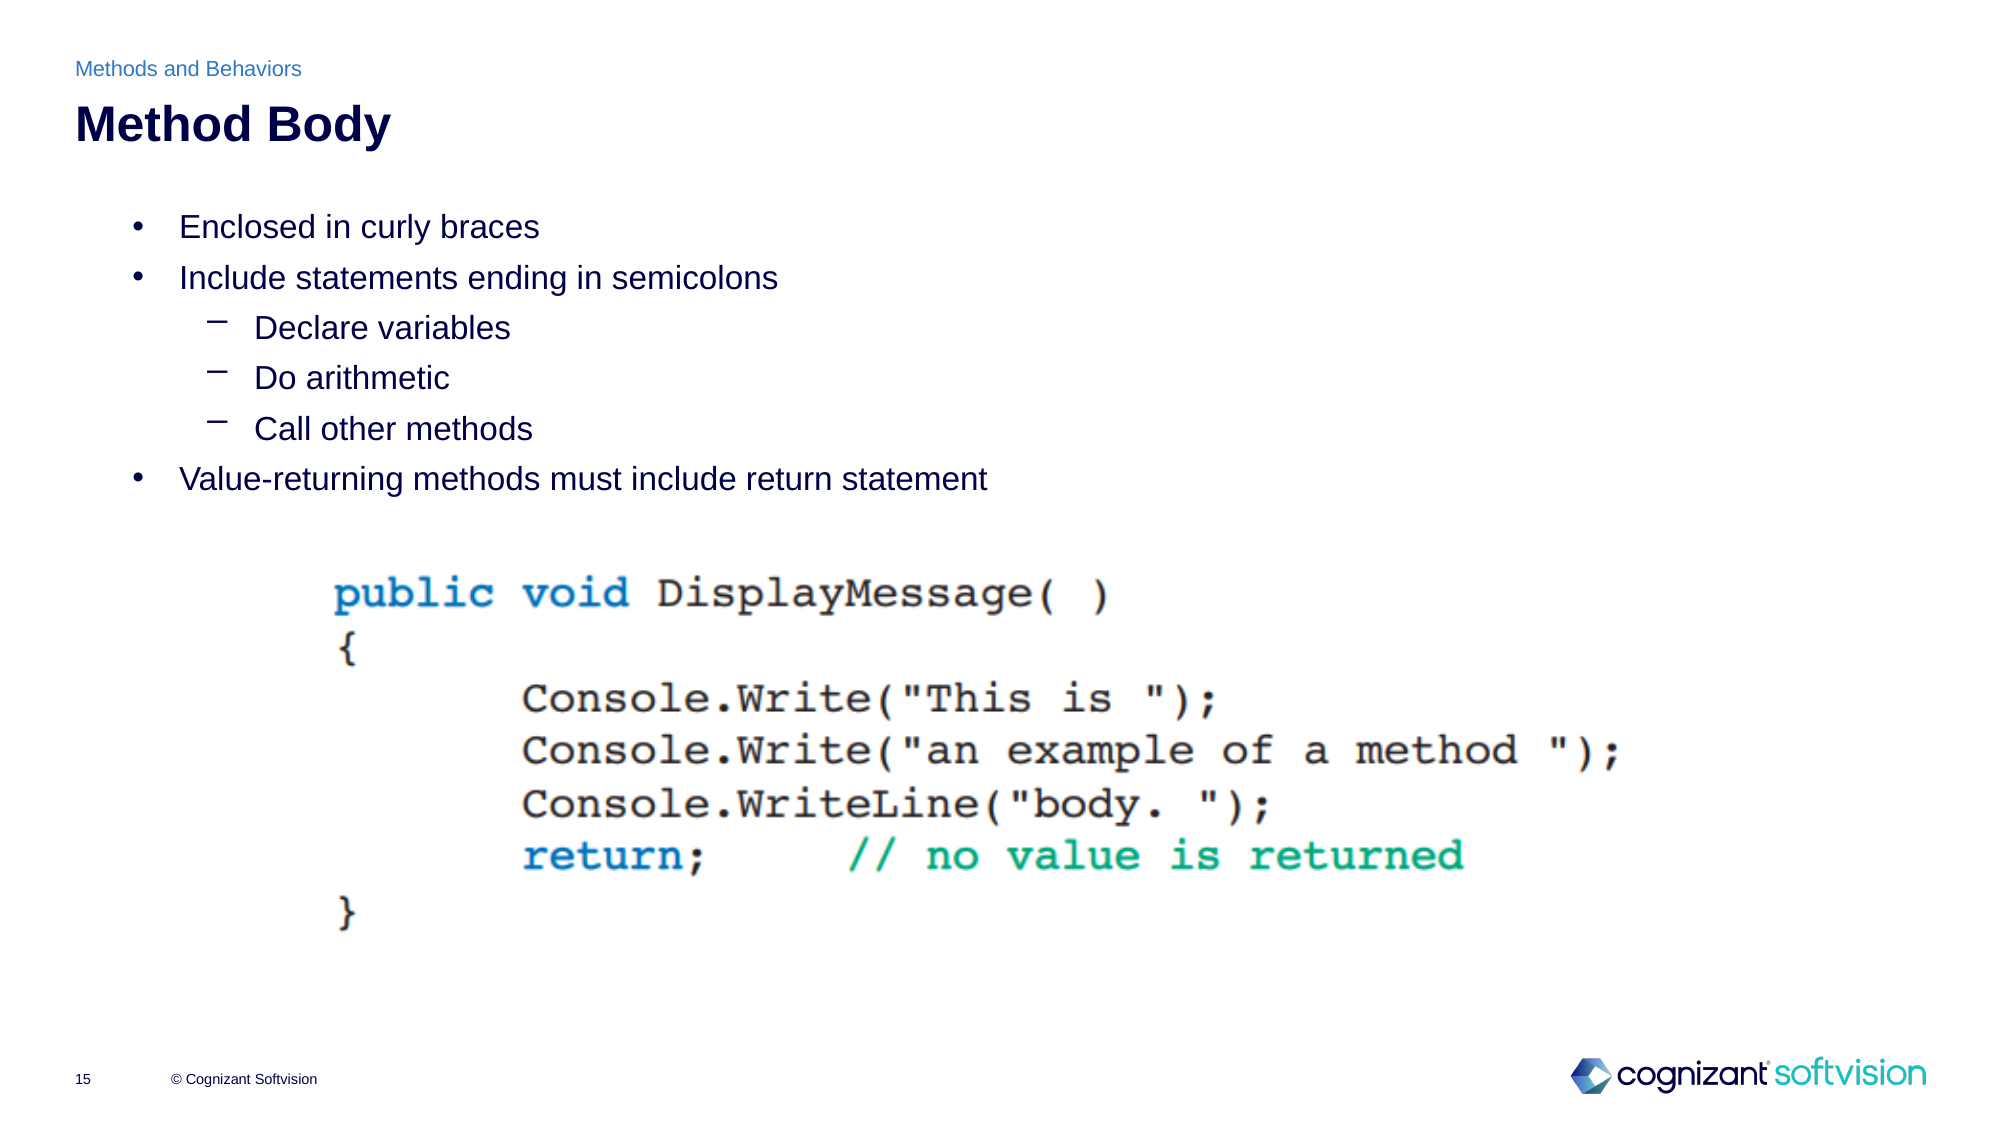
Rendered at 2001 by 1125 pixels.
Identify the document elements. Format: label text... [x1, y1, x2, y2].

title Method Body [75, 93, 1848, 142]
slide_number 15 [75, 1056, 133, 1088]
picture [290, 549, 1633, 945]
footer © Cognizant Softvision [171, 1056, 368, 1088]
list Enclosed in curly braces Include statements ending in semicolons Declare variables Do arithmetic Call other methods Value-returning methods must include return statement [75, 205, 1848, 894]
picture [1553, 1041, 1943, 1111]
text_box Methods and Behaviors [75, 54, 1850, 93]
